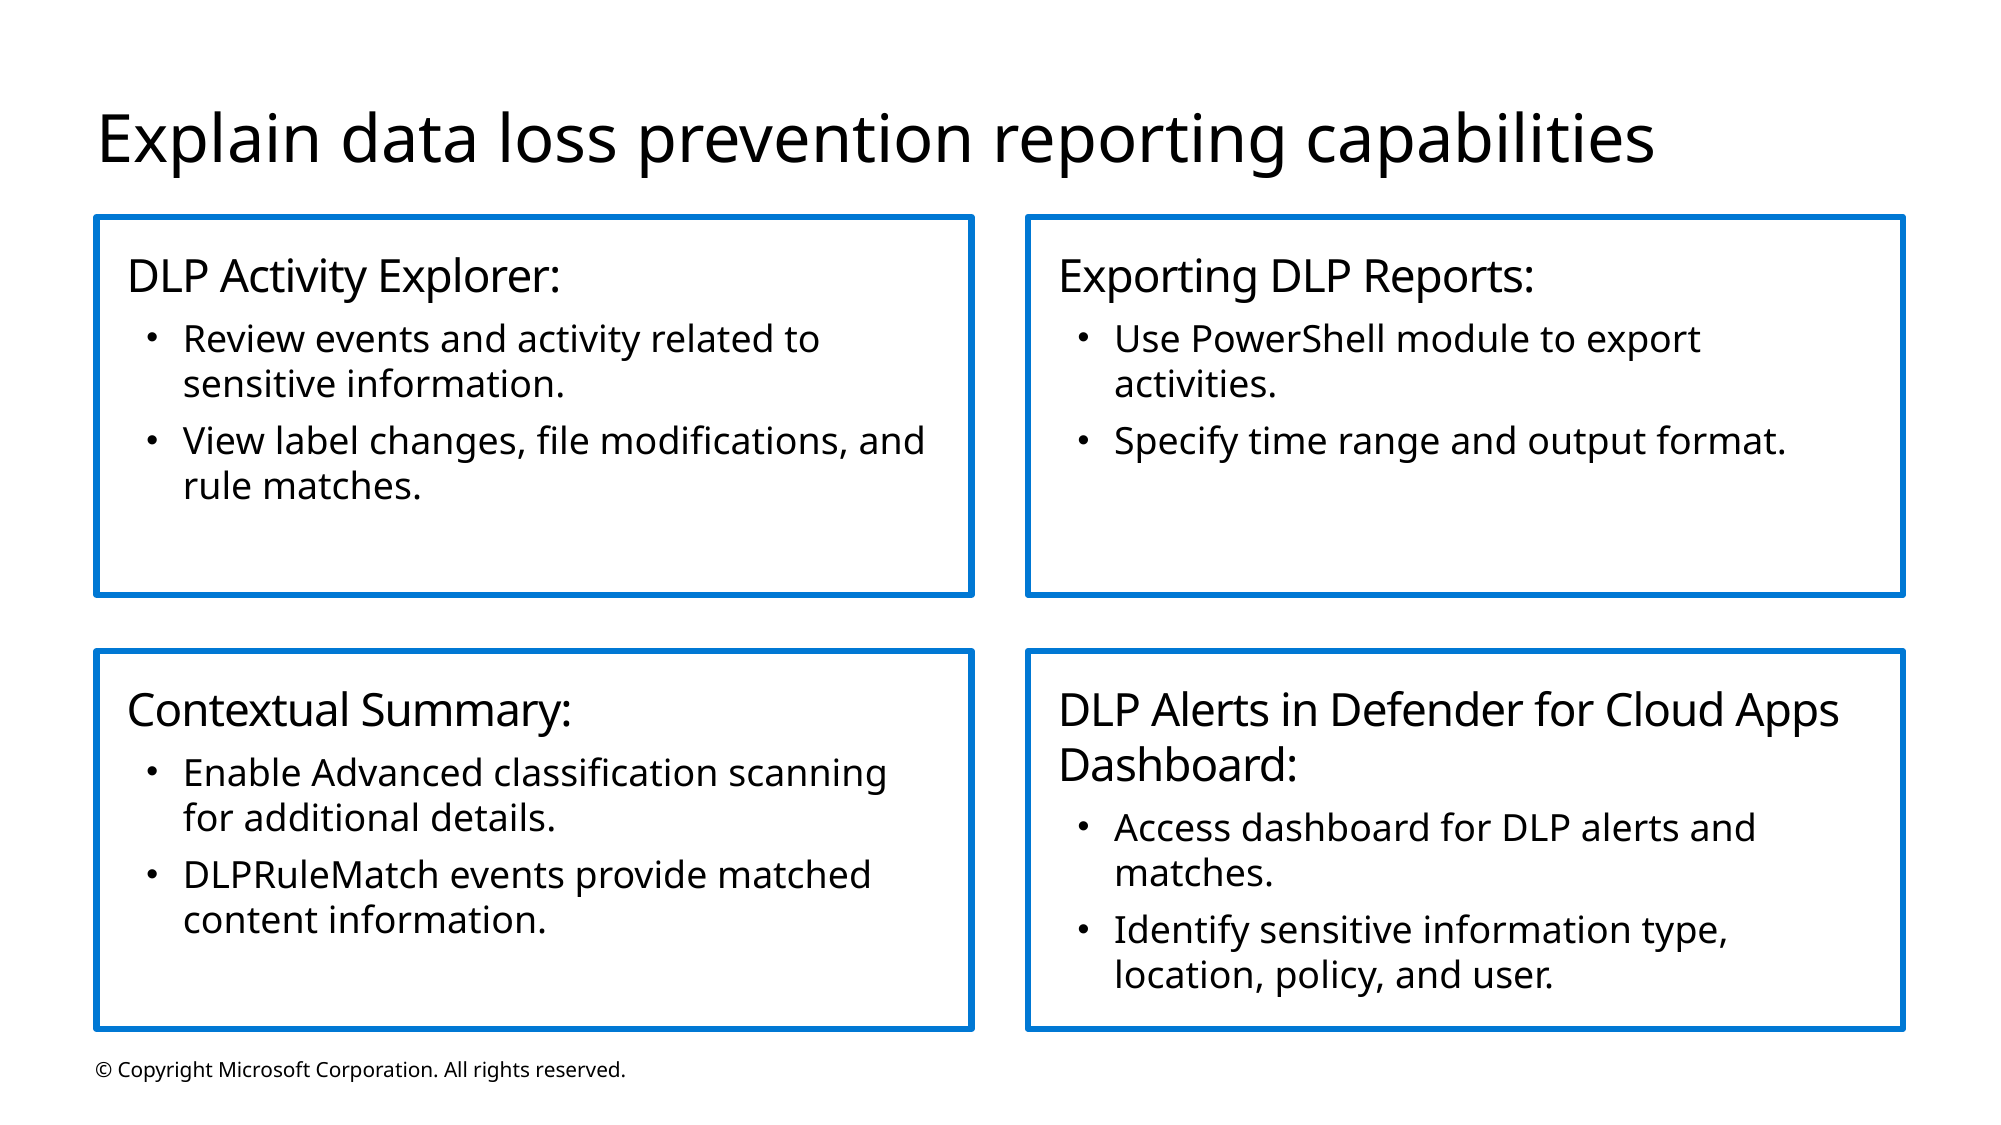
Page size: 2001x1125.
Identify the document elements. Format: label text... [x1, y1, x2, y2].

text_box DLP Alerts in Defender for Cloud Apps Dashboard: Access dashboard for DLP alerts and matches. Identify sensitive information type, location, policy, and user. [1027, 651, 1903, 1029]
title Explain data loss prevention reporting capabilities [96, 96, 1903, 177]
text_box Contextual Summary: Enable Advanced classification scanning for additional details. DLPRuleMatch events provide matched content information. [96, 651, 972, 1029]
text_box DLP Activity Explorer: Review events and activity related to sensitive information. View label changes, file modifications, and rule matches. [96, 217, 972, 595]
text_box Exporting DLP Reports: Use PowerShell module to export activities. Specify time range and output format. [1027, 217, 1903, 595]
